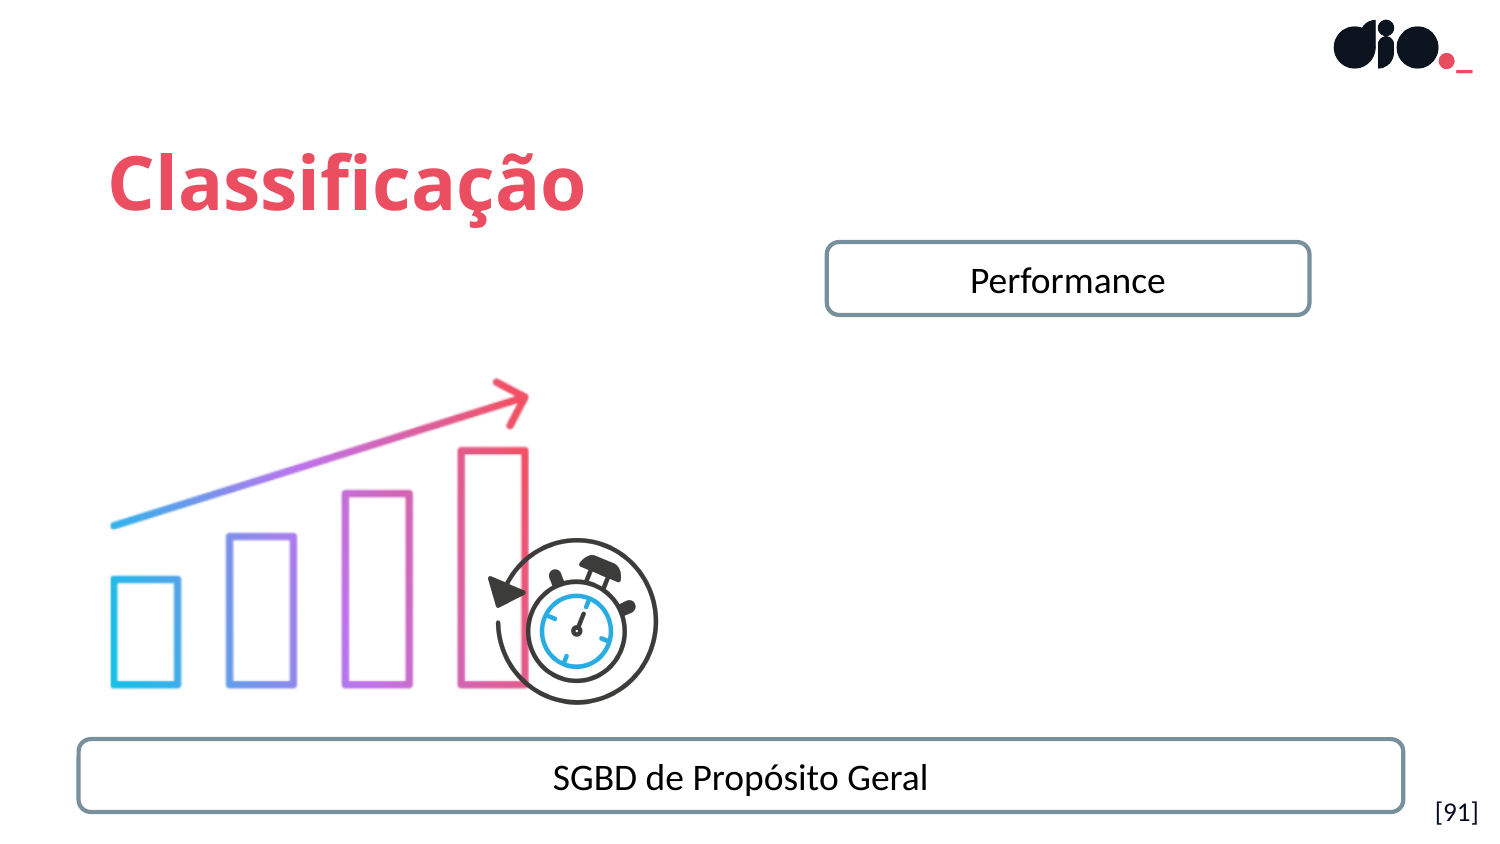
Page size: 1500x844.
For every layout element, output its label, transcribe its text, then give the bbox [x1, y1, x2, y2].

slide_number [<número>] [1403, 779, 1494, 844]
text_box Classificação [92, 104, 1408, 243]
text_box SGBD de Propósito Geral [76, 736, 1406, 815]
text_box Performance [824, 239, 1312, 318]
picture [1333, 19, 1473, 74]
picture [93, 366, 742, 714]
